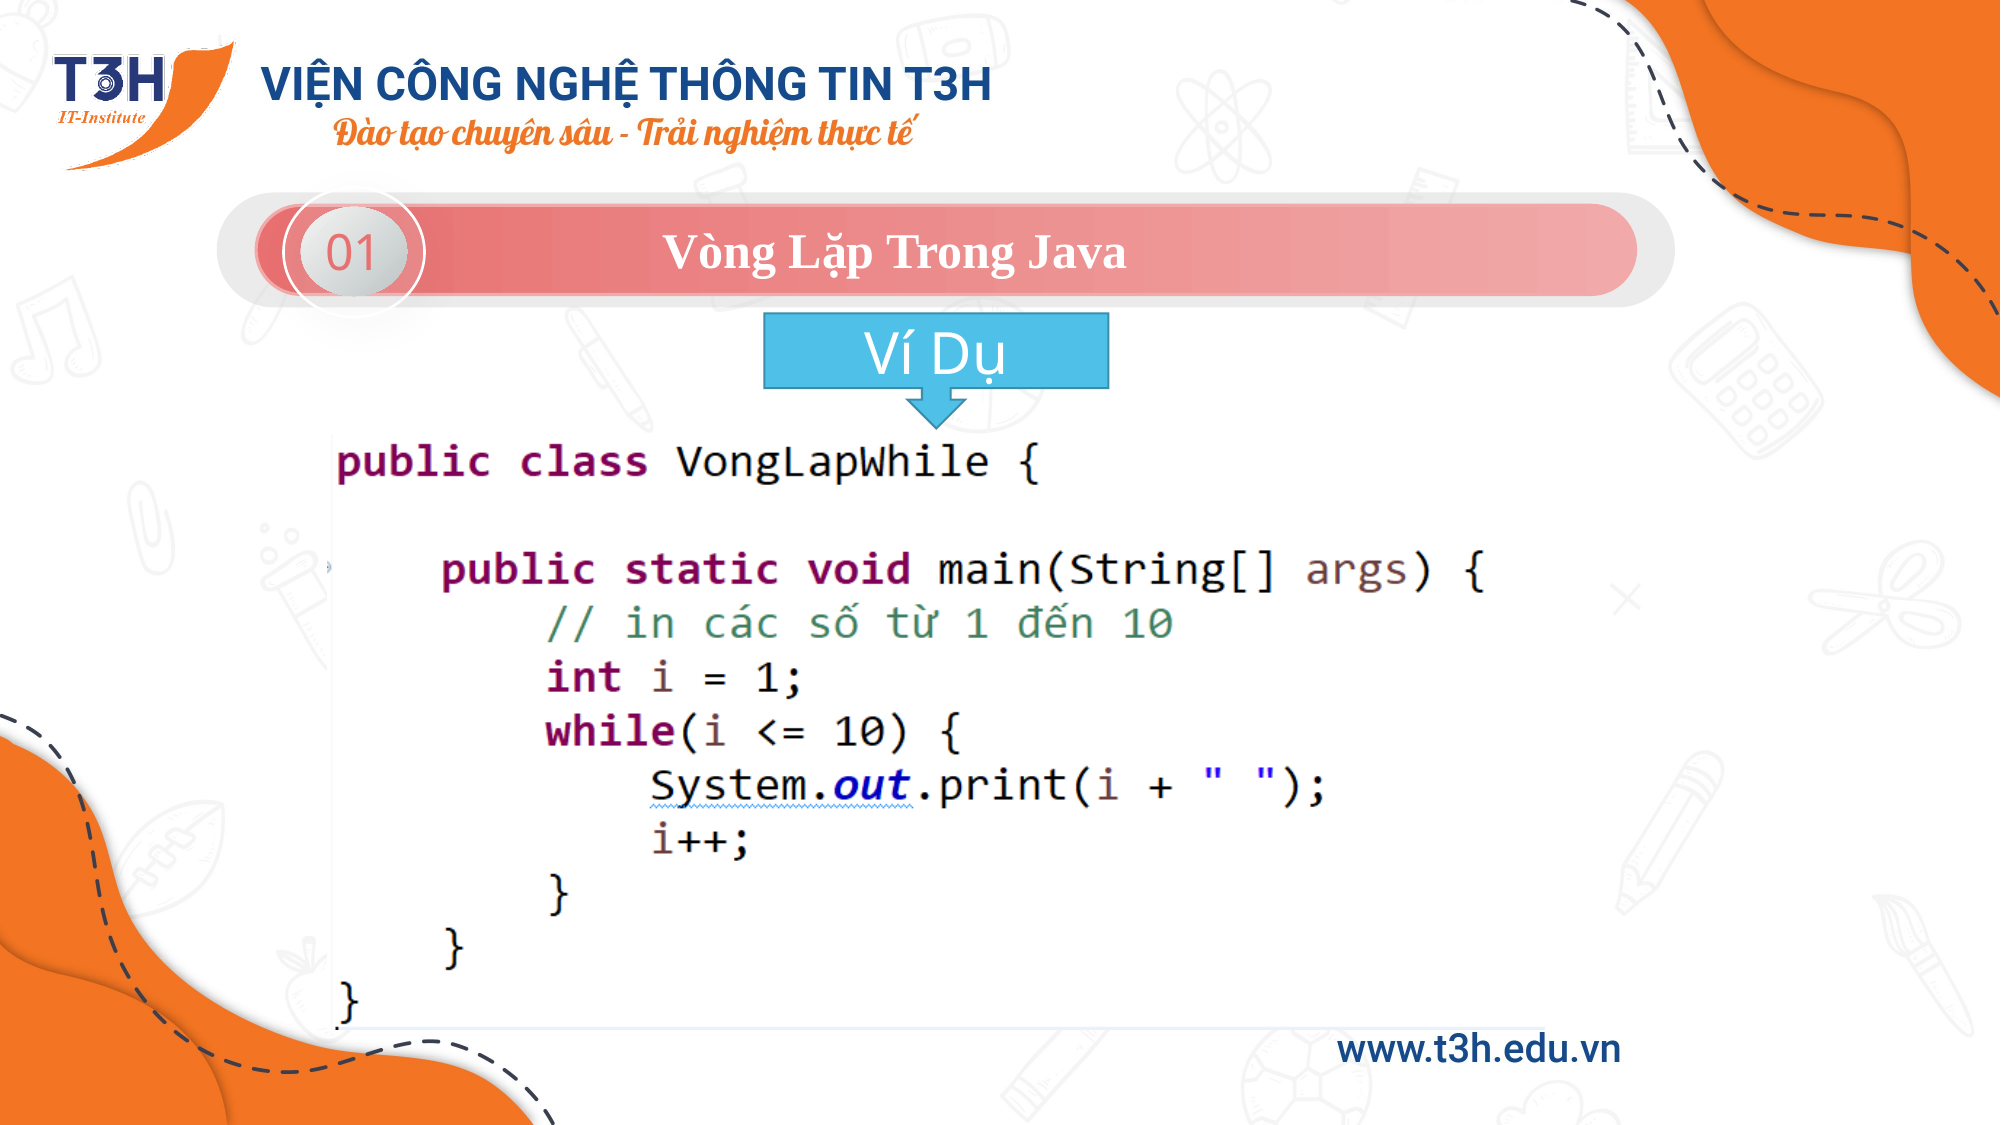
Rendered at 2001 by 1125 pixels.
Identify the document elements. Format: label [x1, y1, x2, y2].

text_box [283, 187, 425, 317]
text_box [216, 192, 283, 308]
picture [0, 0, 2000, 1125]
text_box [425, 192, 1675, 308]
